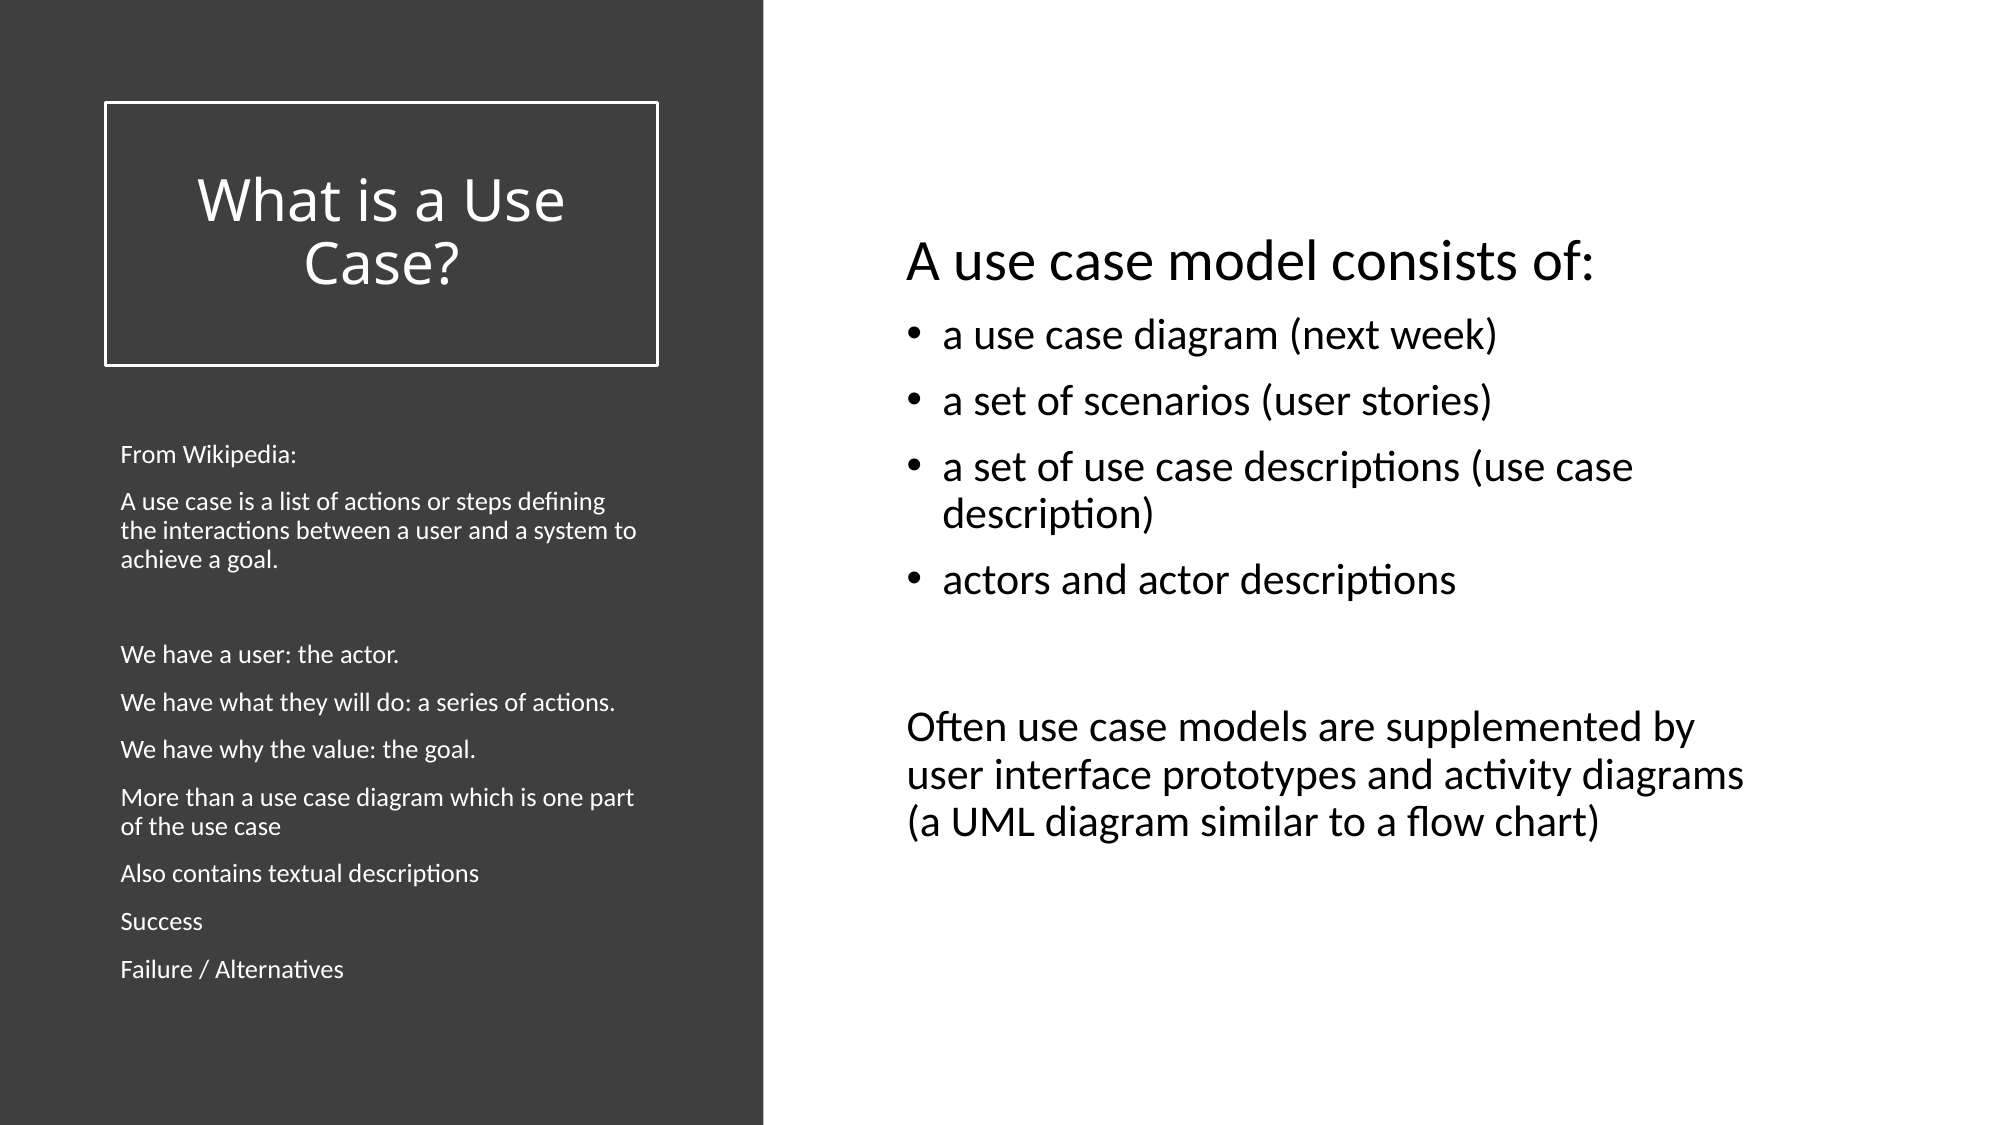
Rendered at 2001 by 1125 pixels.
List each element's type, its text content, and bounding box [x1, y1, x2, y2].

text_box A use case model consists of: a use case diagram (next week) a set of scenarios (user stories) a set of use case descriptions (use case description) actors and actor descriptions Often use case models are supplemented by user interface prototypes and activity diagrams (a UML diagram similar to a flow chart) [891, 222, 1771, 892]
list From Wikipedia: A use case is a list of actions or steps defining the interactions between a user and a system to achieve a goal. We have a user: the actor. We have what they will do: a series of actions. We have why the value: the goal. More than a use case diagram which is one part of the use case Also contains textual descriptions Success Failure / Alternatives [105, 432, 658, 994]
text_box [0, 0, 764, 1125]
title What is a Use Case? [105, 102, 658, 366]
